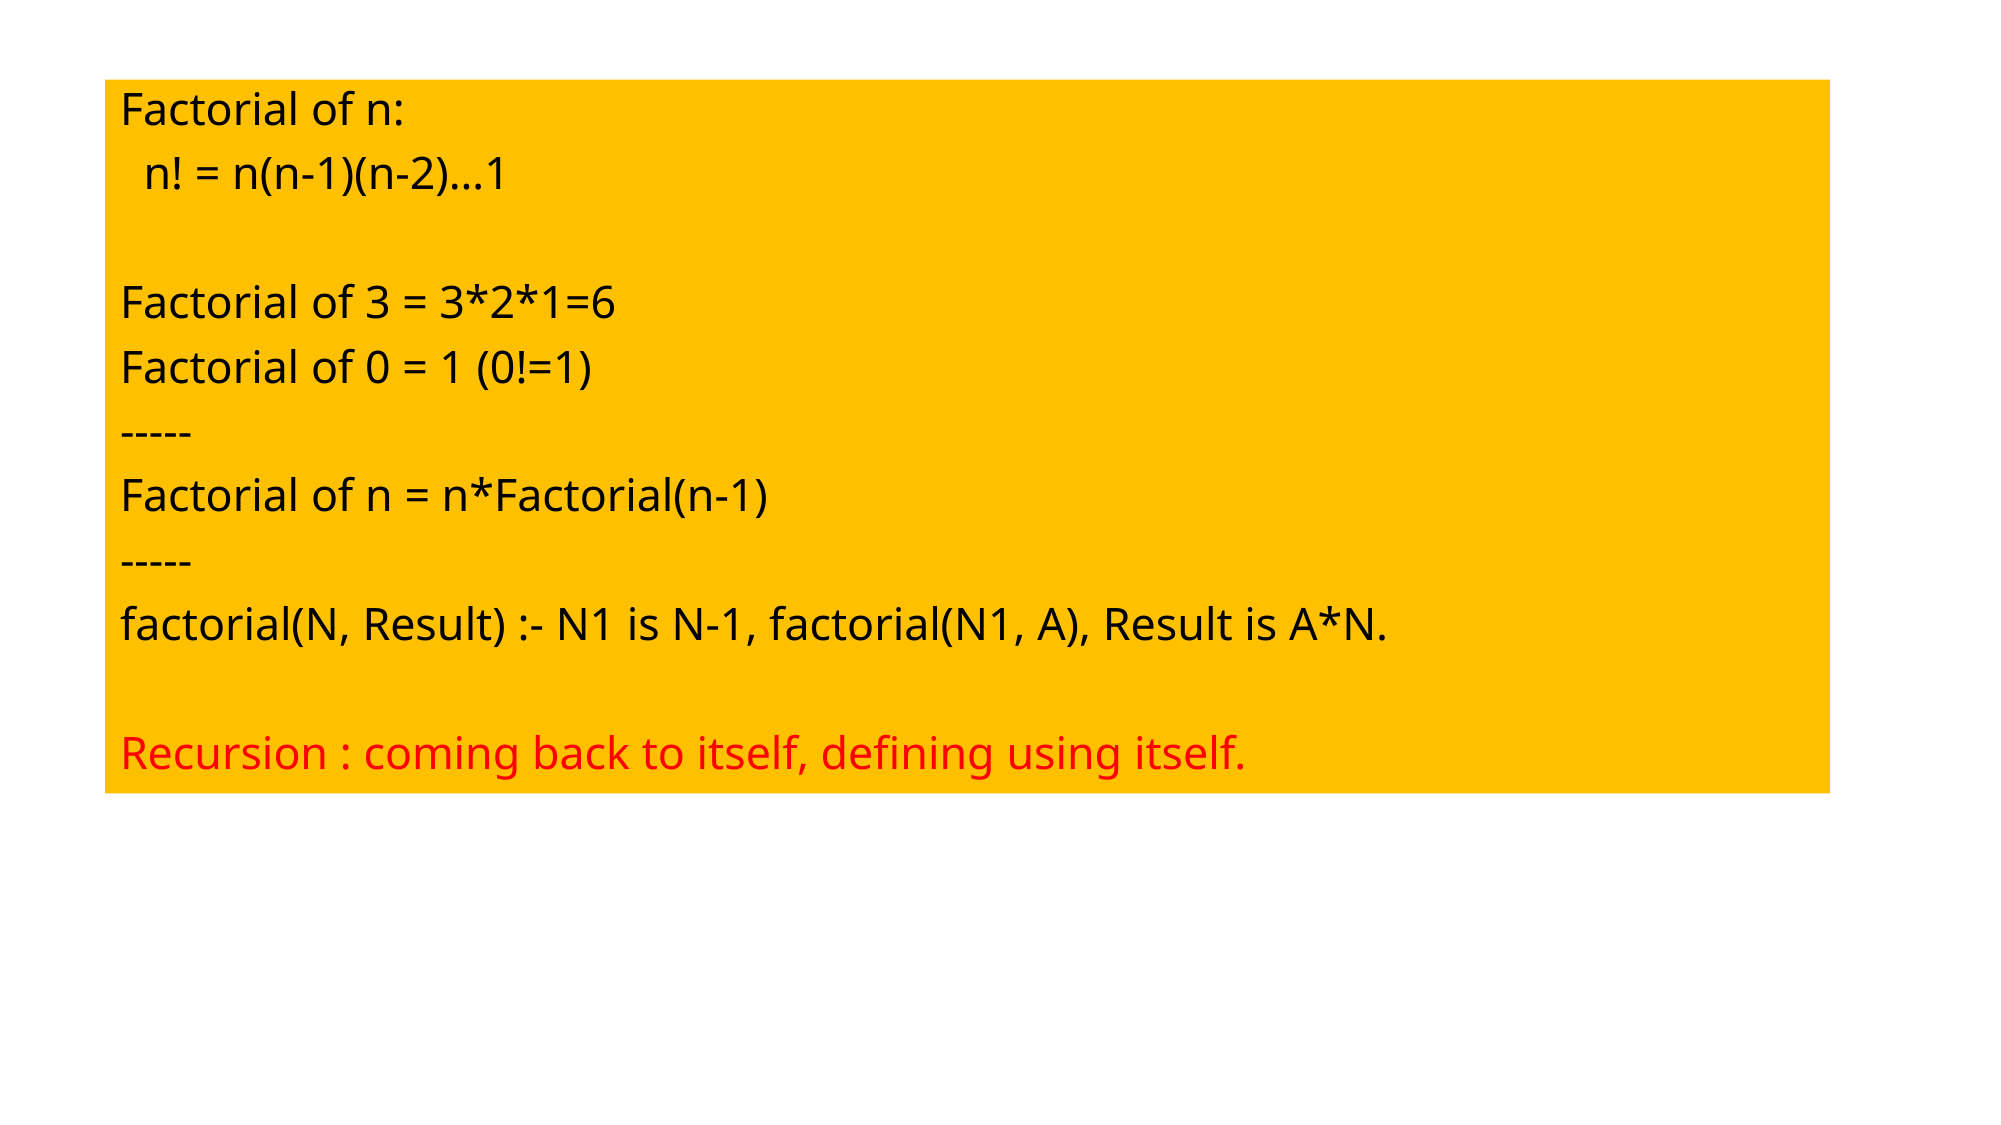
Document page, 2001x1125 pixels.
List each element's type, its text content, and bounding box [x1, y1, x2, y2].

list Factorial of n: n! = n(n-1)(n-2)…1 Factorial of 3 = 3*2*1=6 Factorial of 0 = 1 (0!=1) ----- Factorial of n = n*Factorial(n-1) ----- factorial(N, Result) :- N1 is N-1, factorial(N1, A), Result is A*N. Recursion : coming back to itself, defining using itself. [105, 79, 1831, 794]
